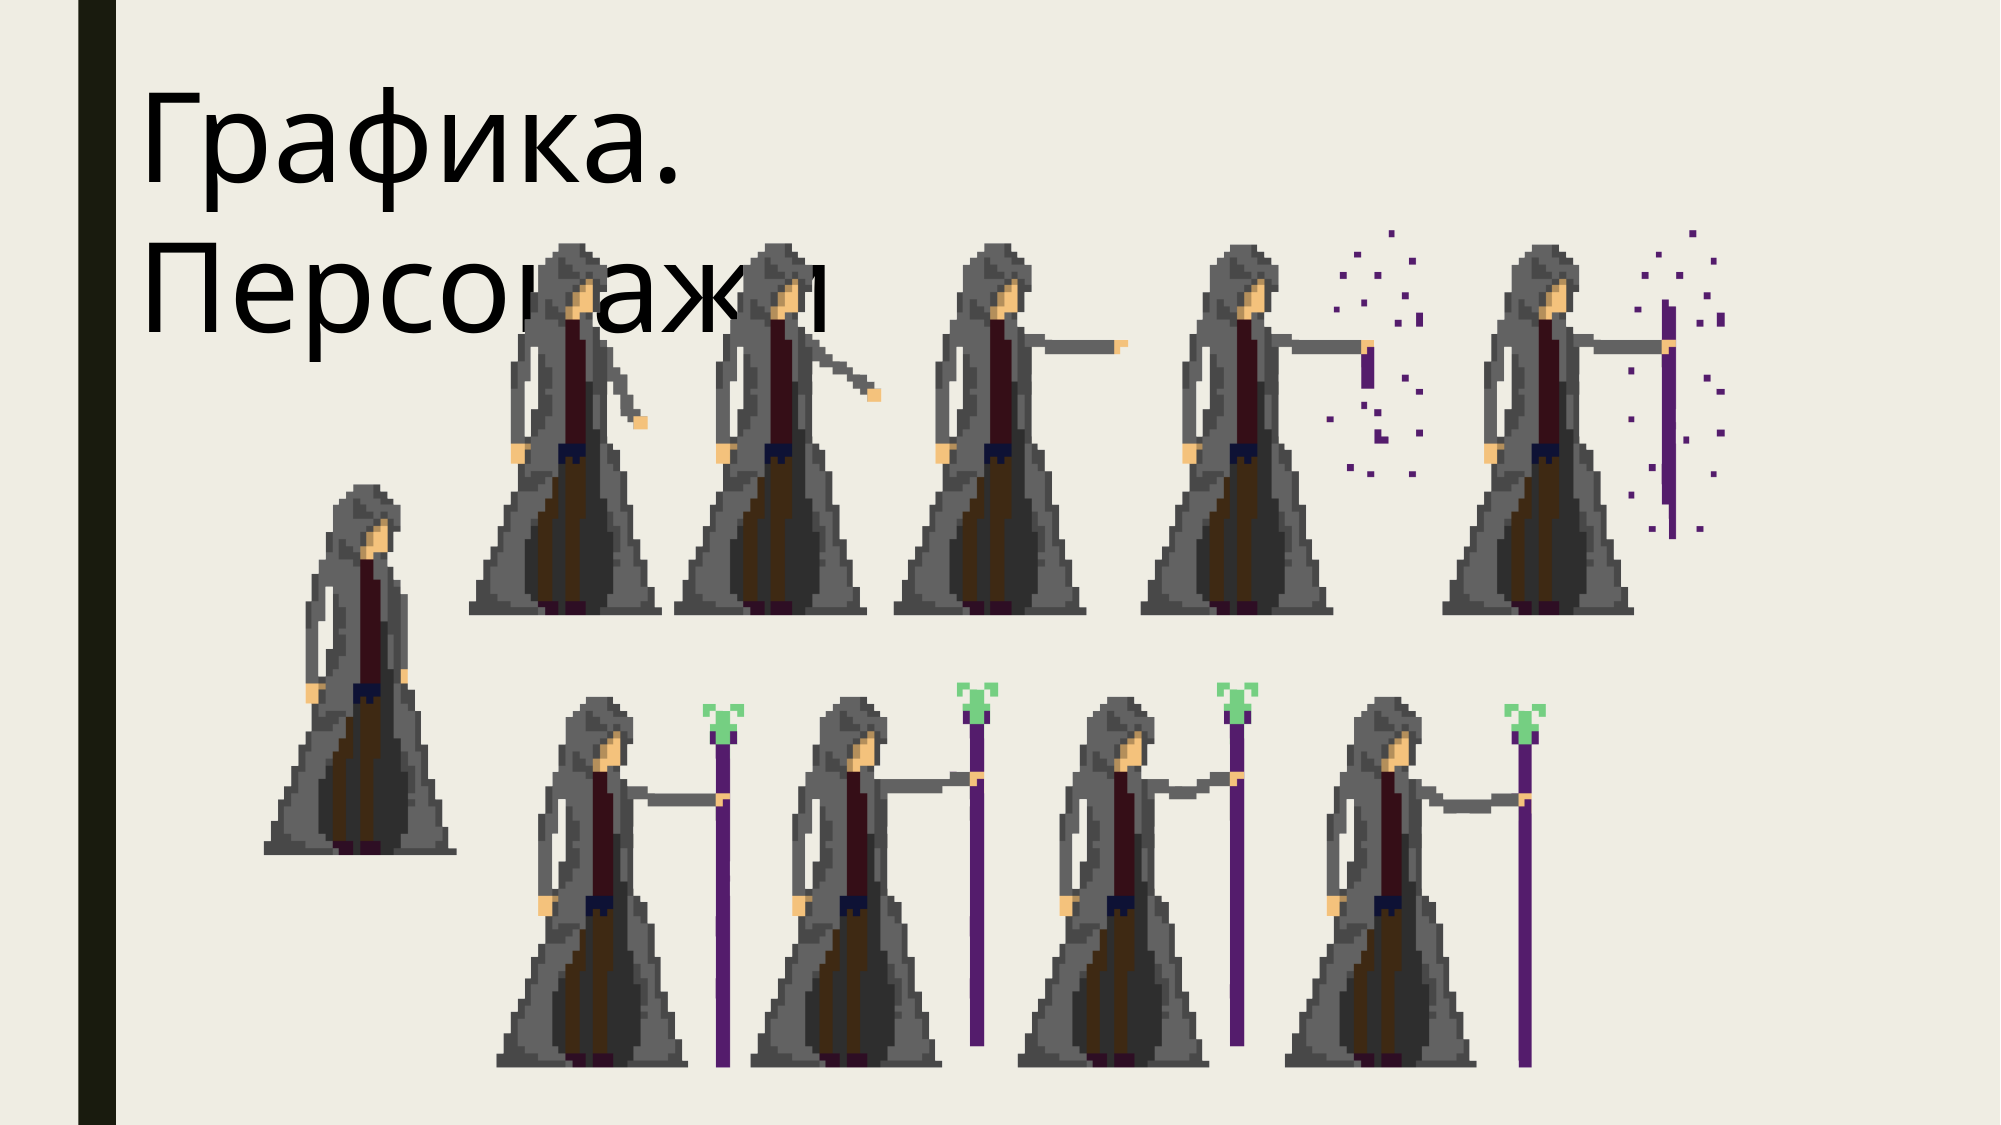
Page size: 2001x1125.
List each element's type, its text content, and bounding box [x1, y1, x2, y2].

picture [216, 217, 1861, 1125]
text_box Графика. Персонажи [122, 50, 1198, 366]
